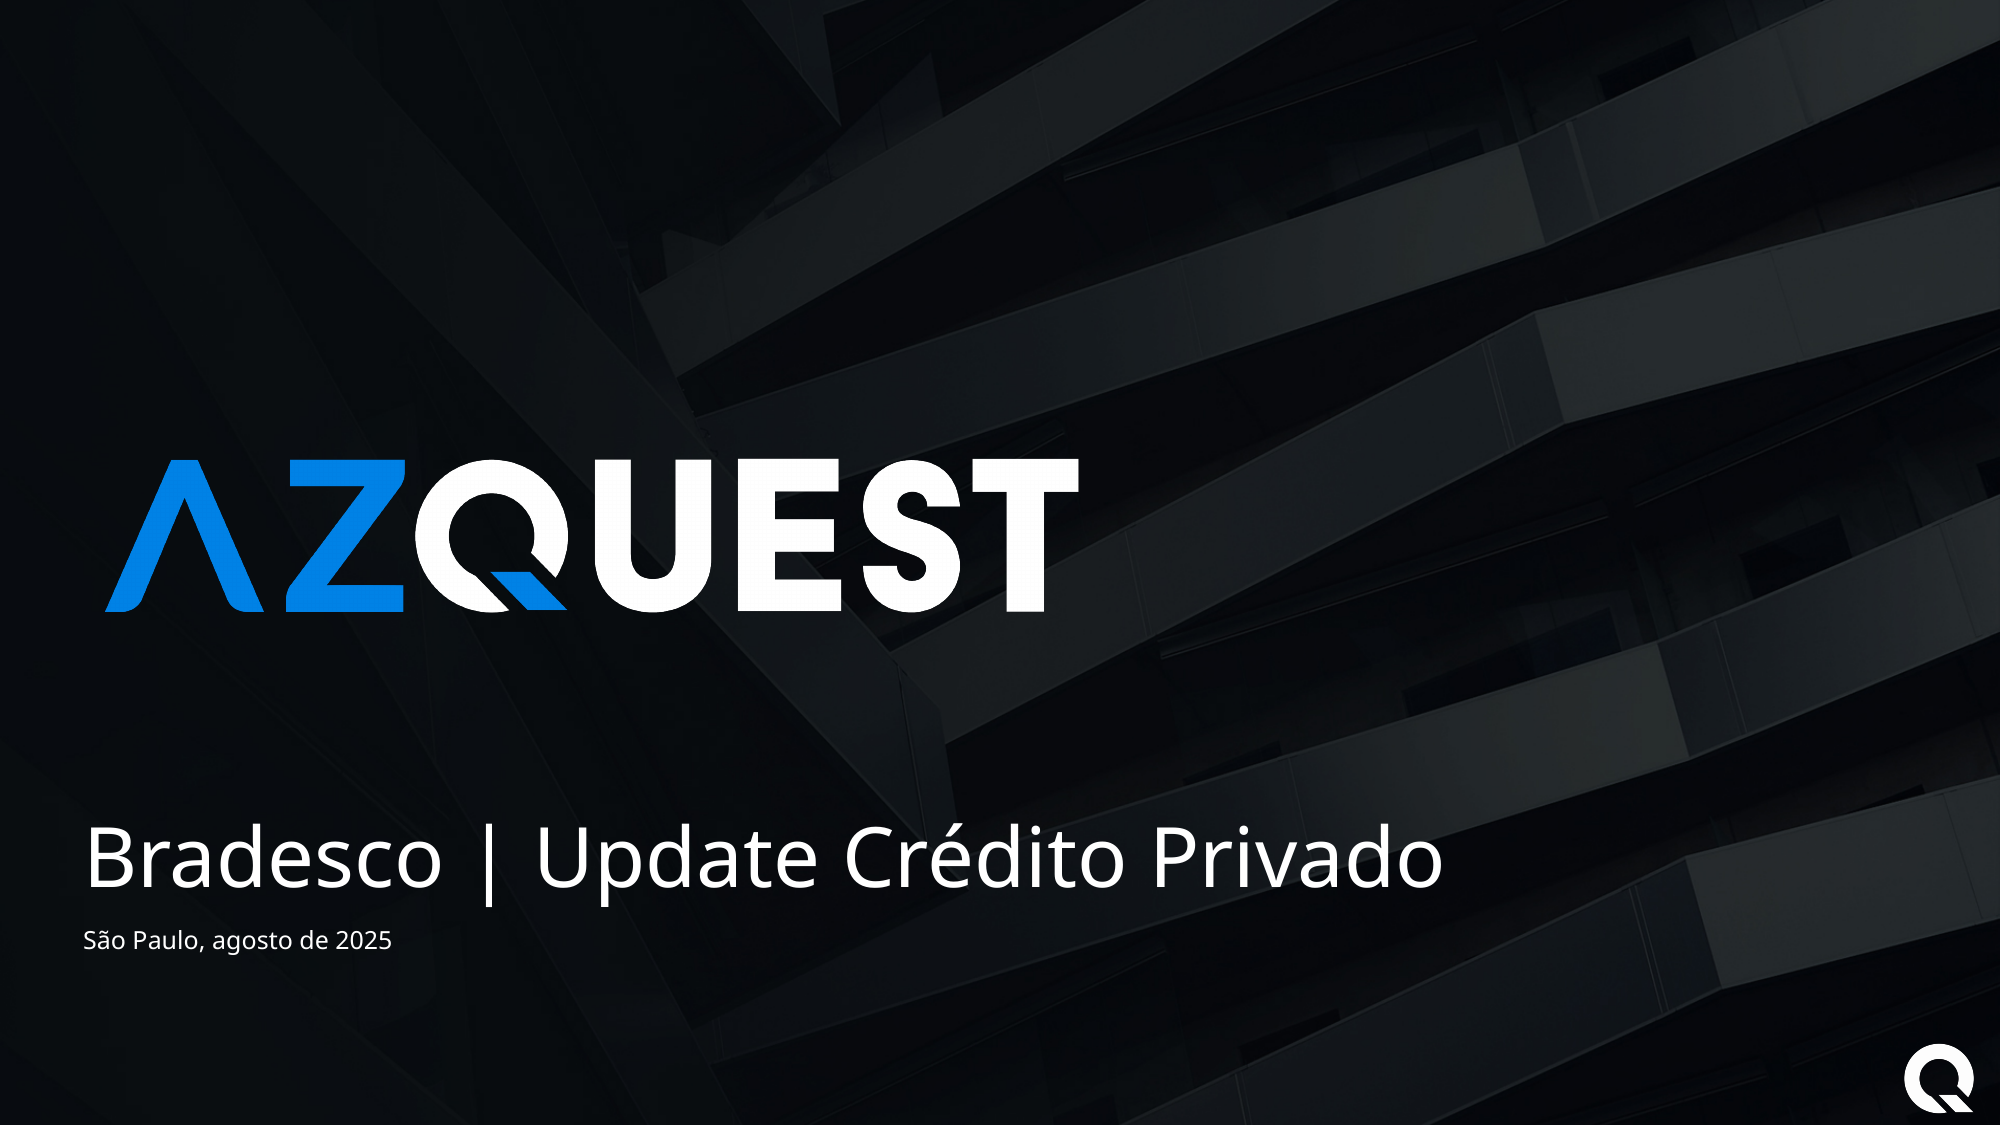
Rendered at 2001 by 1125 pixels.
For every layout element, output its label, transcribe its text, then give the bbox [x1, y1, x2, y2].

title Bradesco | Update Crédito Privado [68, 785, 1742, 936]
picture [0, 0, 2000, 1125]
text_box São Paulo, agosto de 2025 [68, 920, 464, 971]
